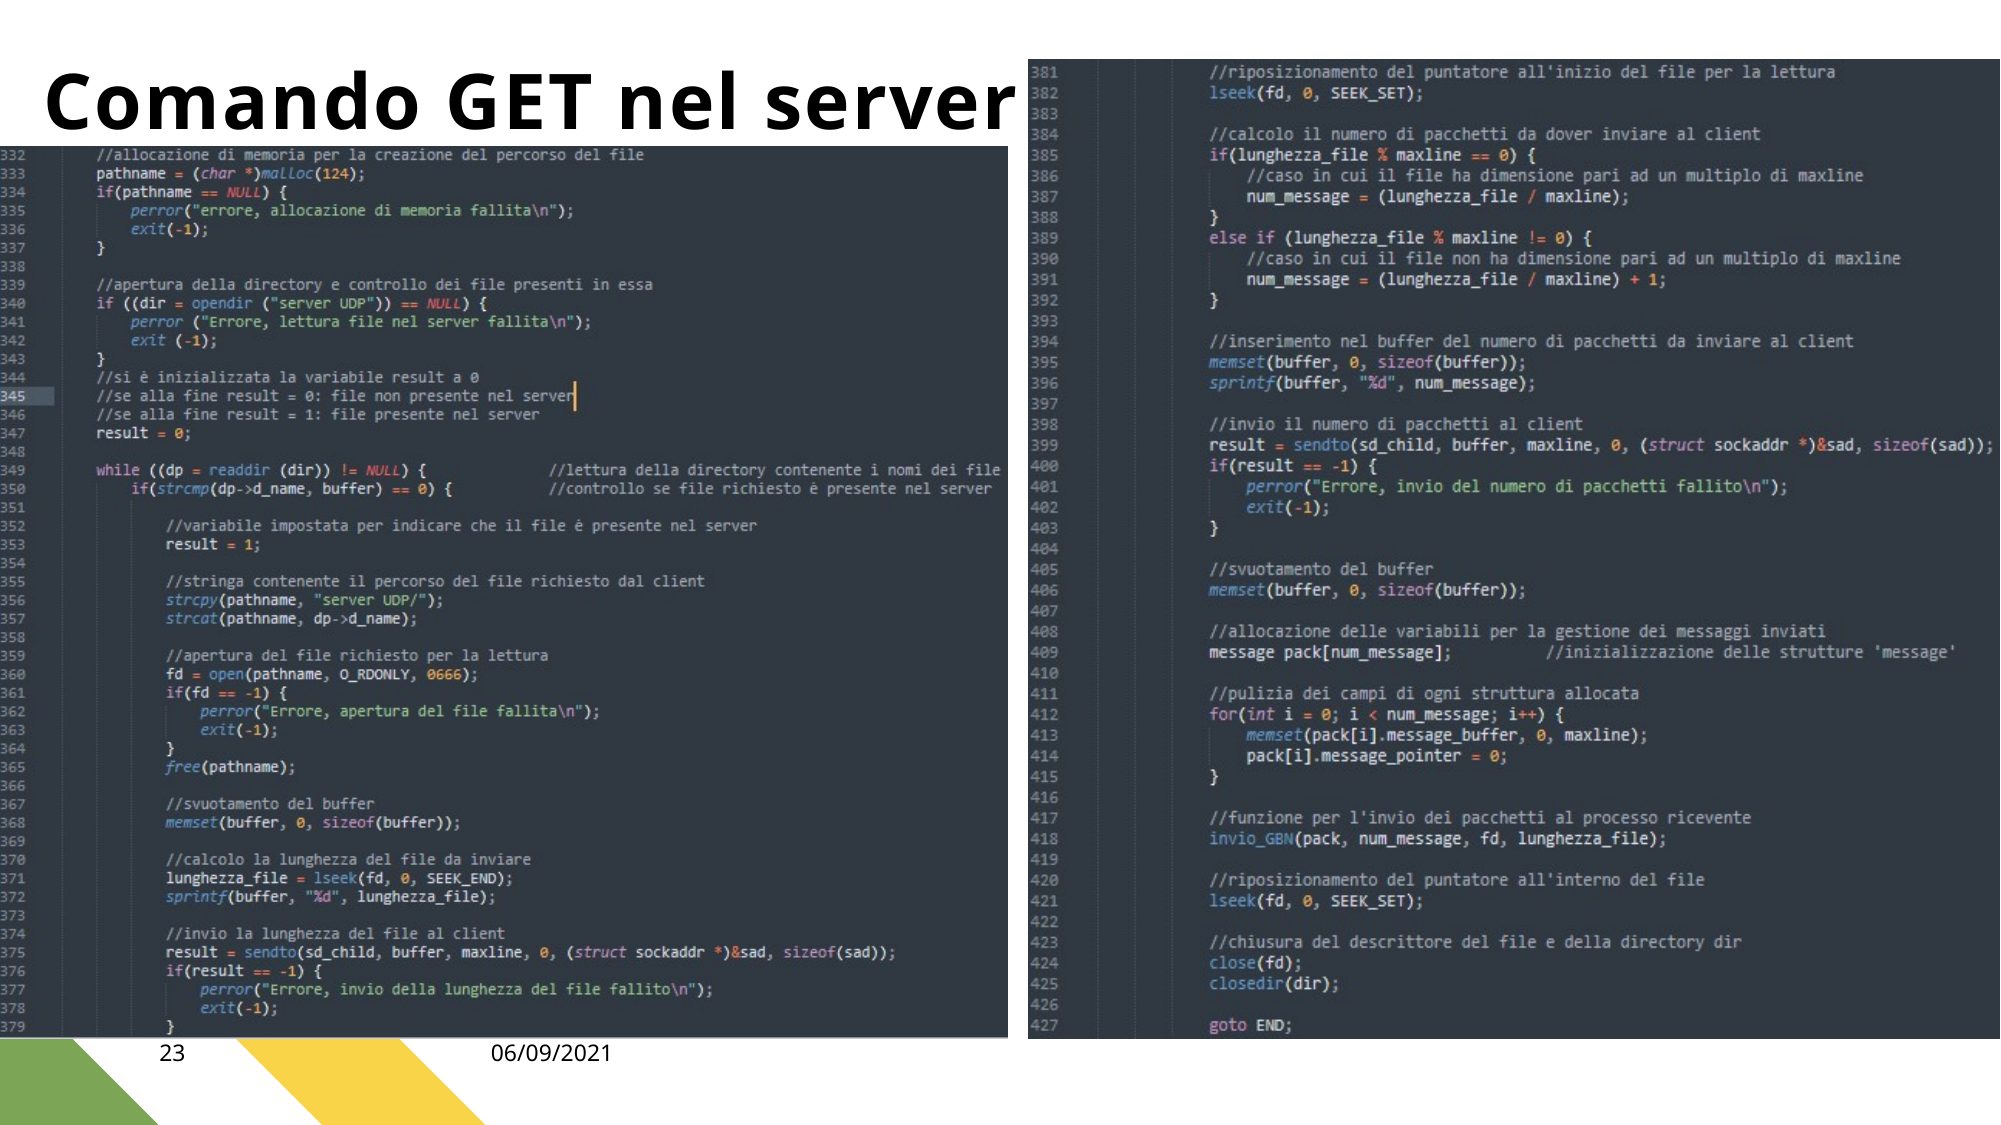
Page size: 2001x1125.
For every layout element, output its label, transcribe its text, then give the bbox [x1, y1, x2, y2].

picture [1028, 59, 2000, 1039]
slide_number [490, 1039, 707, 1080]
title Comando GET nel server [44, 45, 1052, 146]
slide_number 23 [159, 1039, 246, 1080]
picture [0, 146, 1008, 1039]
